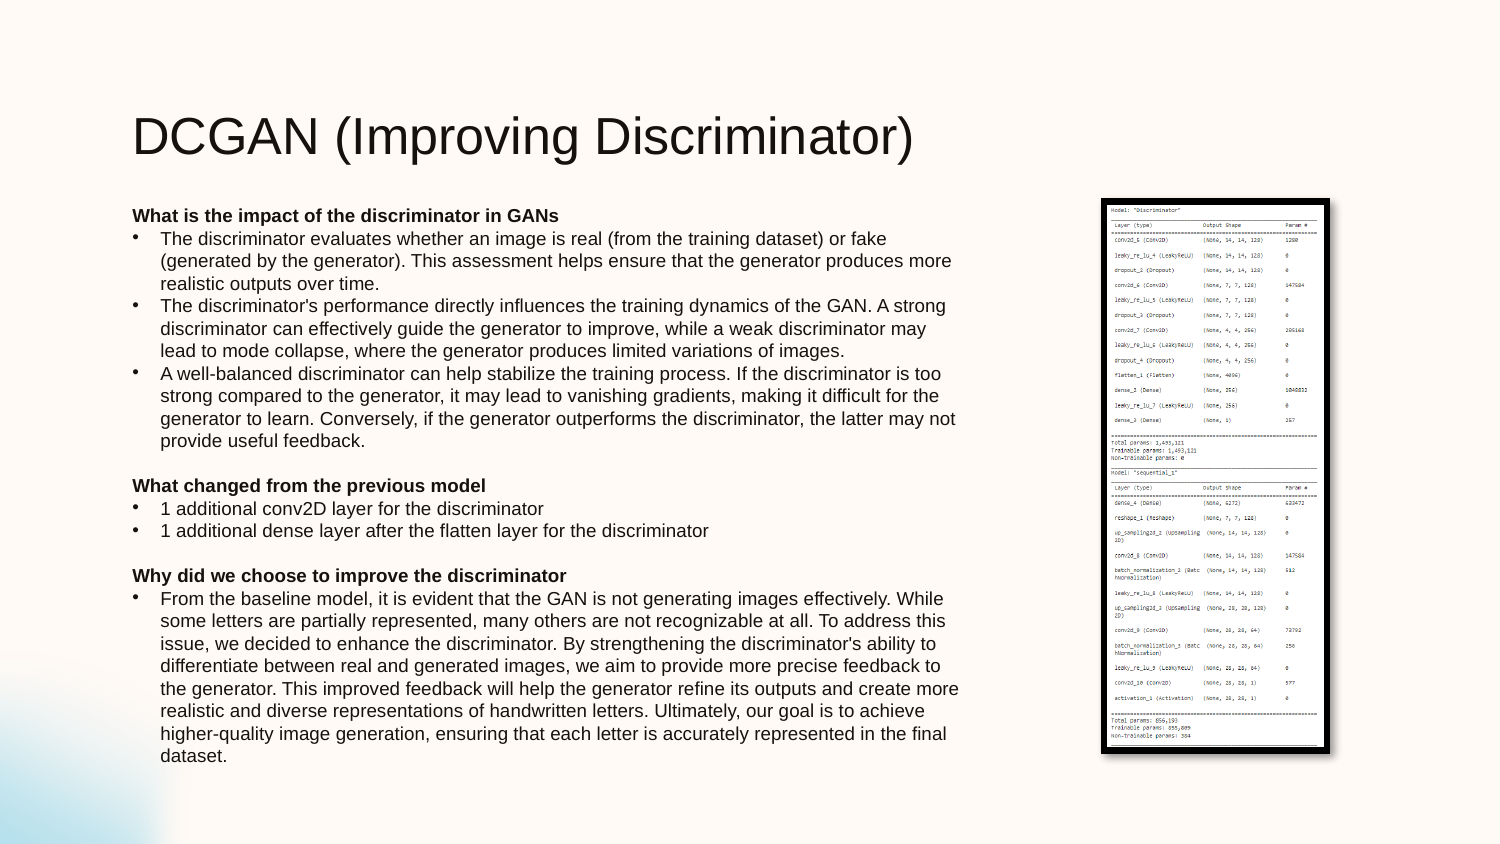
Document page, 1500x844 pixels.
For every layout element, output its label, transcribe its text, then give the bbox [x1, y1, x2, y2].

picture [0, 561, 286, 844]
picture [1106, 204, 1324, 748]
title DCGAN (Improving Discriminator) [117, 87, 1383, 178]
text_box What is the impact of the discriminator in GANs The discriminator evaluates whether an image is real (from the training dataset) or fake (generated by the generator). This assessment helps ensure that the generator produces more realistic outputs over time. The discriminator's performance directly influences the training dynamics of the GAN. A strong discriminator can effectively guide the generator to improve, while a weak discriminator may lead to mode collapse, where the generator produces limited variations of images. A well-balanced discriminator can help stabilize the training process. If the discriminator is too strong compared to the generator, it may lead to vanishing gradients, making it difficult for the generator to learn. Conversely, if the generator outperforms the discriminator, the latter may not provide useful feedback. What changed from the previous model 1 additional conv2D layer for the discriminator 1 additional dense layer after the flatten layer for the discriminator Why did we choose to improve the discriminator From the baseline model, it is evident that the GAN is not generating images effectively. While some letters are partially represented, many others are not recognizable at all. To address this issue, we decided to enhance the discriminator. By strengthening the discriminator's ability to differentiate between real and generated images, we aim to provide more precise feedback to the generator. This improved feedback will help the generator refine its outputs and create more realistic and diverse representations of handwritten letters. Ultimately, our goal is to achieve higher-quality image generation, ensuring that each letter is accurately represented in the final dataset. [117, 188, 979, 782]
